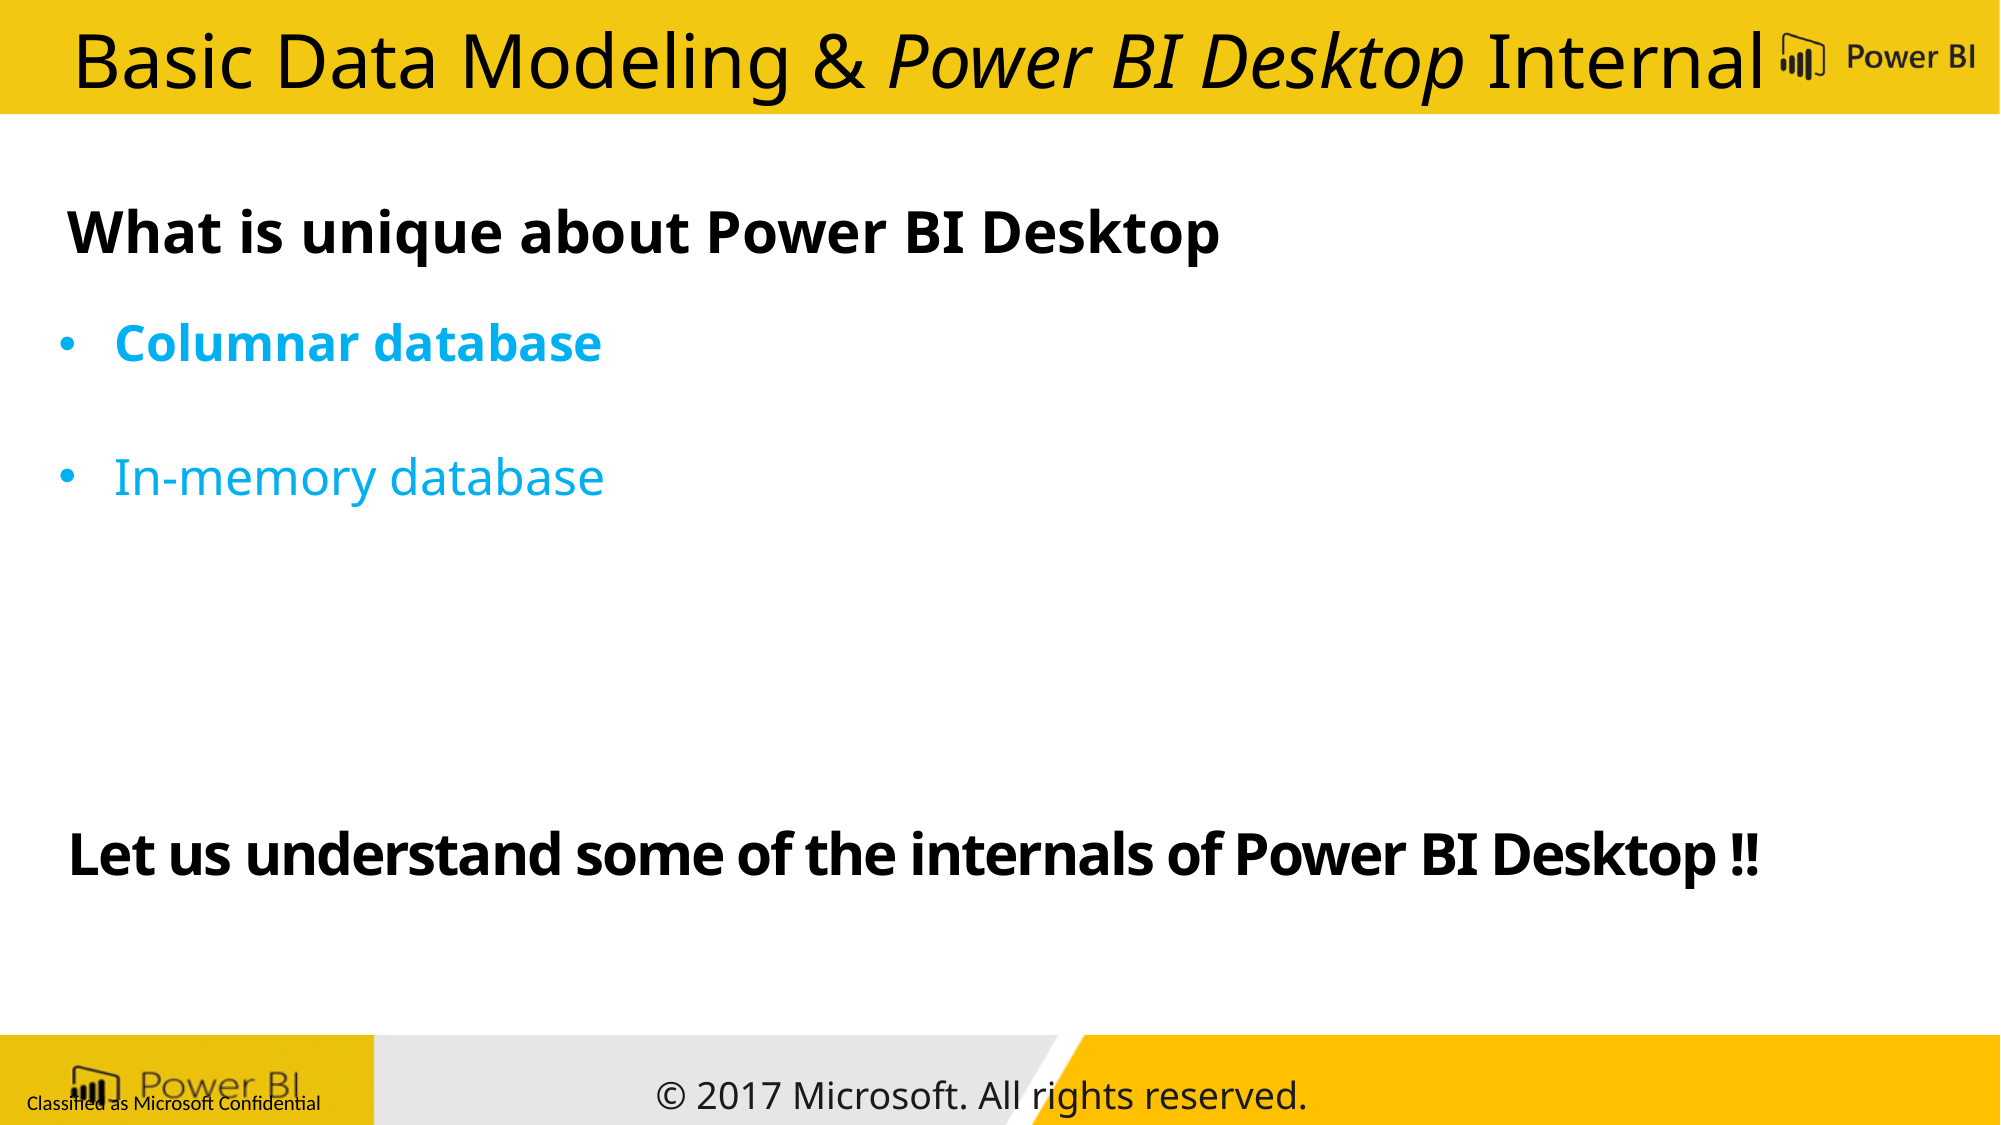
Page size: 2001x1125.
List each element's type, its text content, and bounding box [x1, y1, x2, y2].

text_box Columnar database In-memory database [43, 311, 1926, 580]
text_box Let us understand some of the internals of Power BI Desktop !! [43, 810, 1956, 897]
title What is unique about Power BI Desktop [43, 188, 1956, 275]
picture [1769, 23, 1985, 91]
picture [0, 1035, 2000, 1125]
text_box [0, 0, 2000, 115]
text_box Basic Data Modeling & Power BI Desktop Internals [58, 5, 1879, 111]
